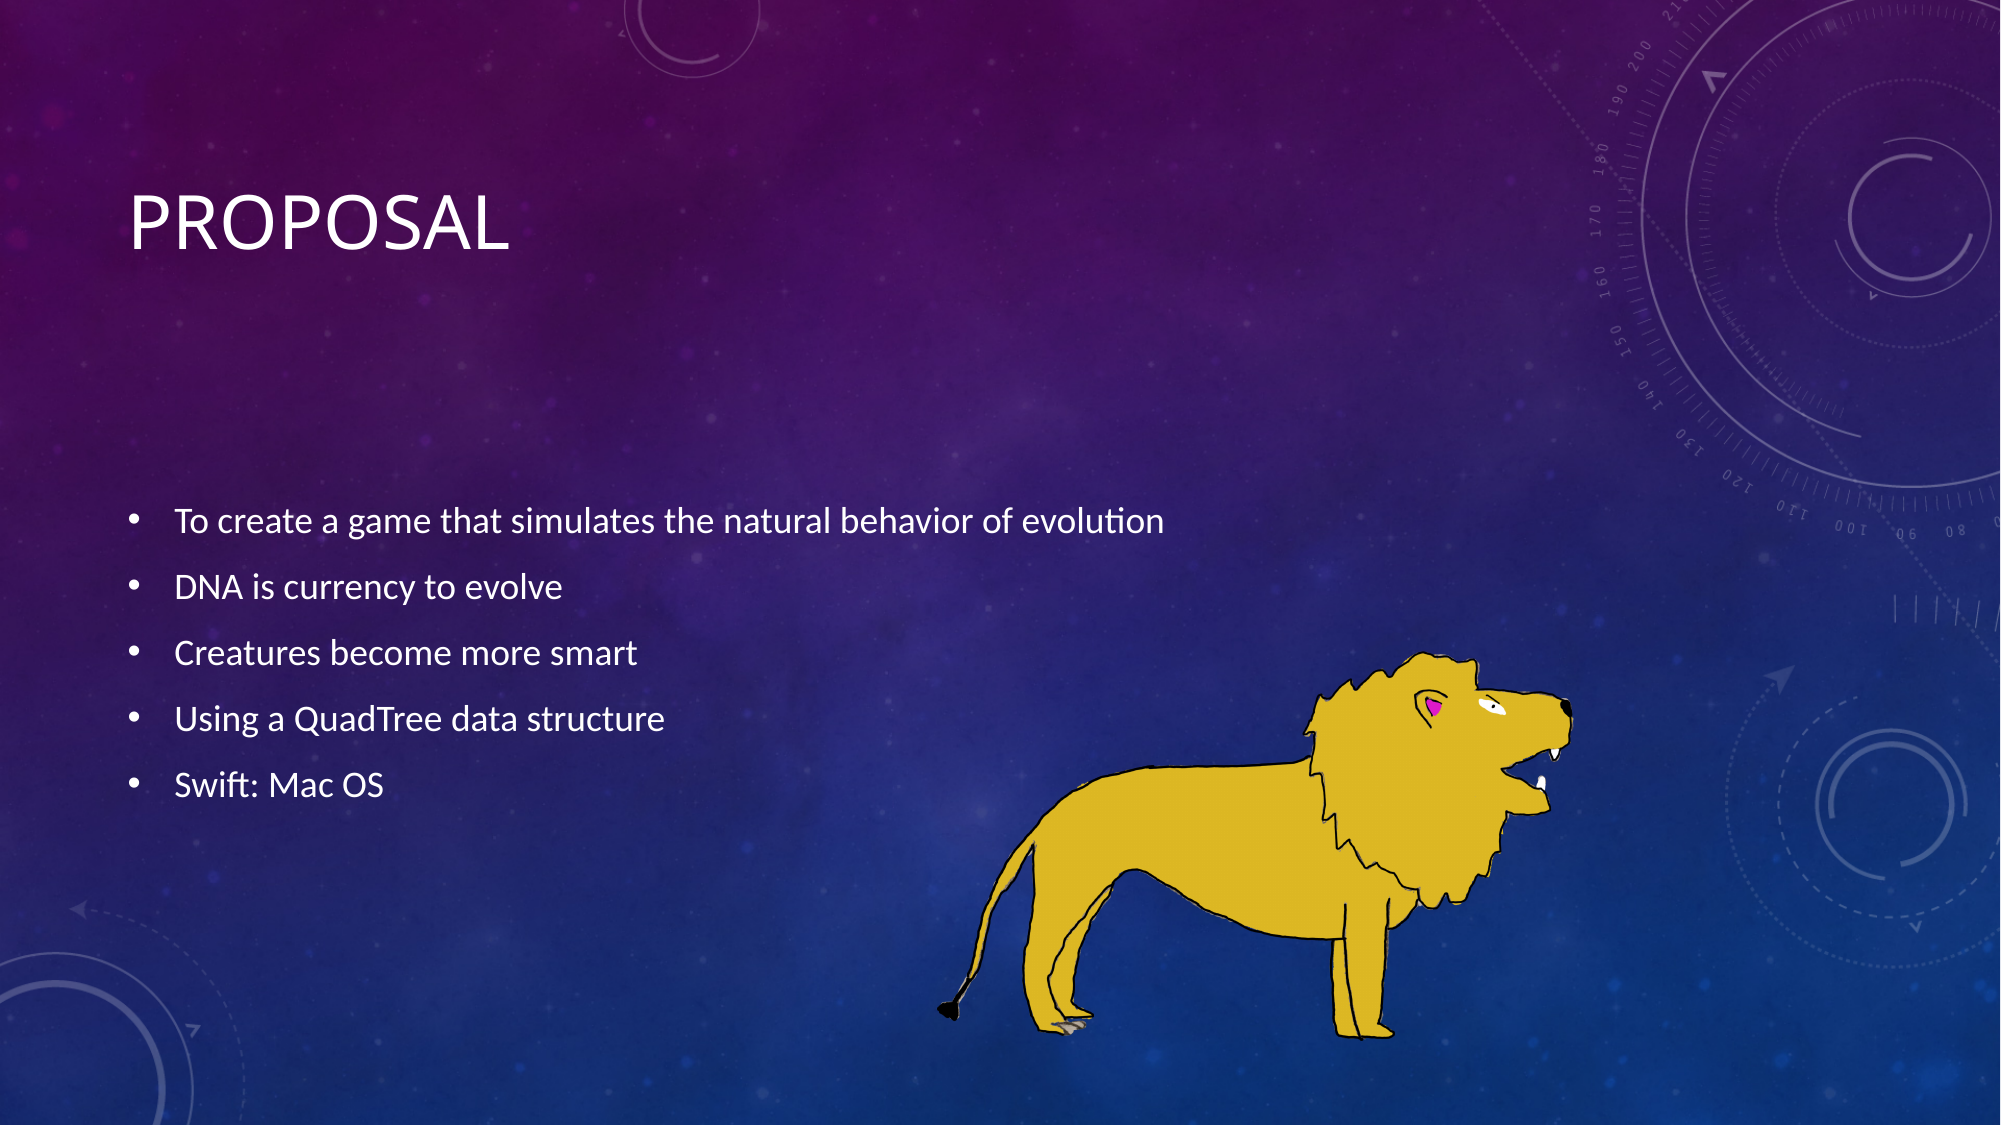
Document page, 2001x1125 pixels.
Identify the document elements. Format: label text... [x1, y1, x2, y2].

title Proposal [112, 99, 1775, 339]
picture [0, 0, 2001, 1125]
list To create a game that simulates the natural behavior of evolution DNA is currency to evolve Creatures become more smart Using a QuadTree data structure Swift: Mac OS [112, 351, 1775, 950]
